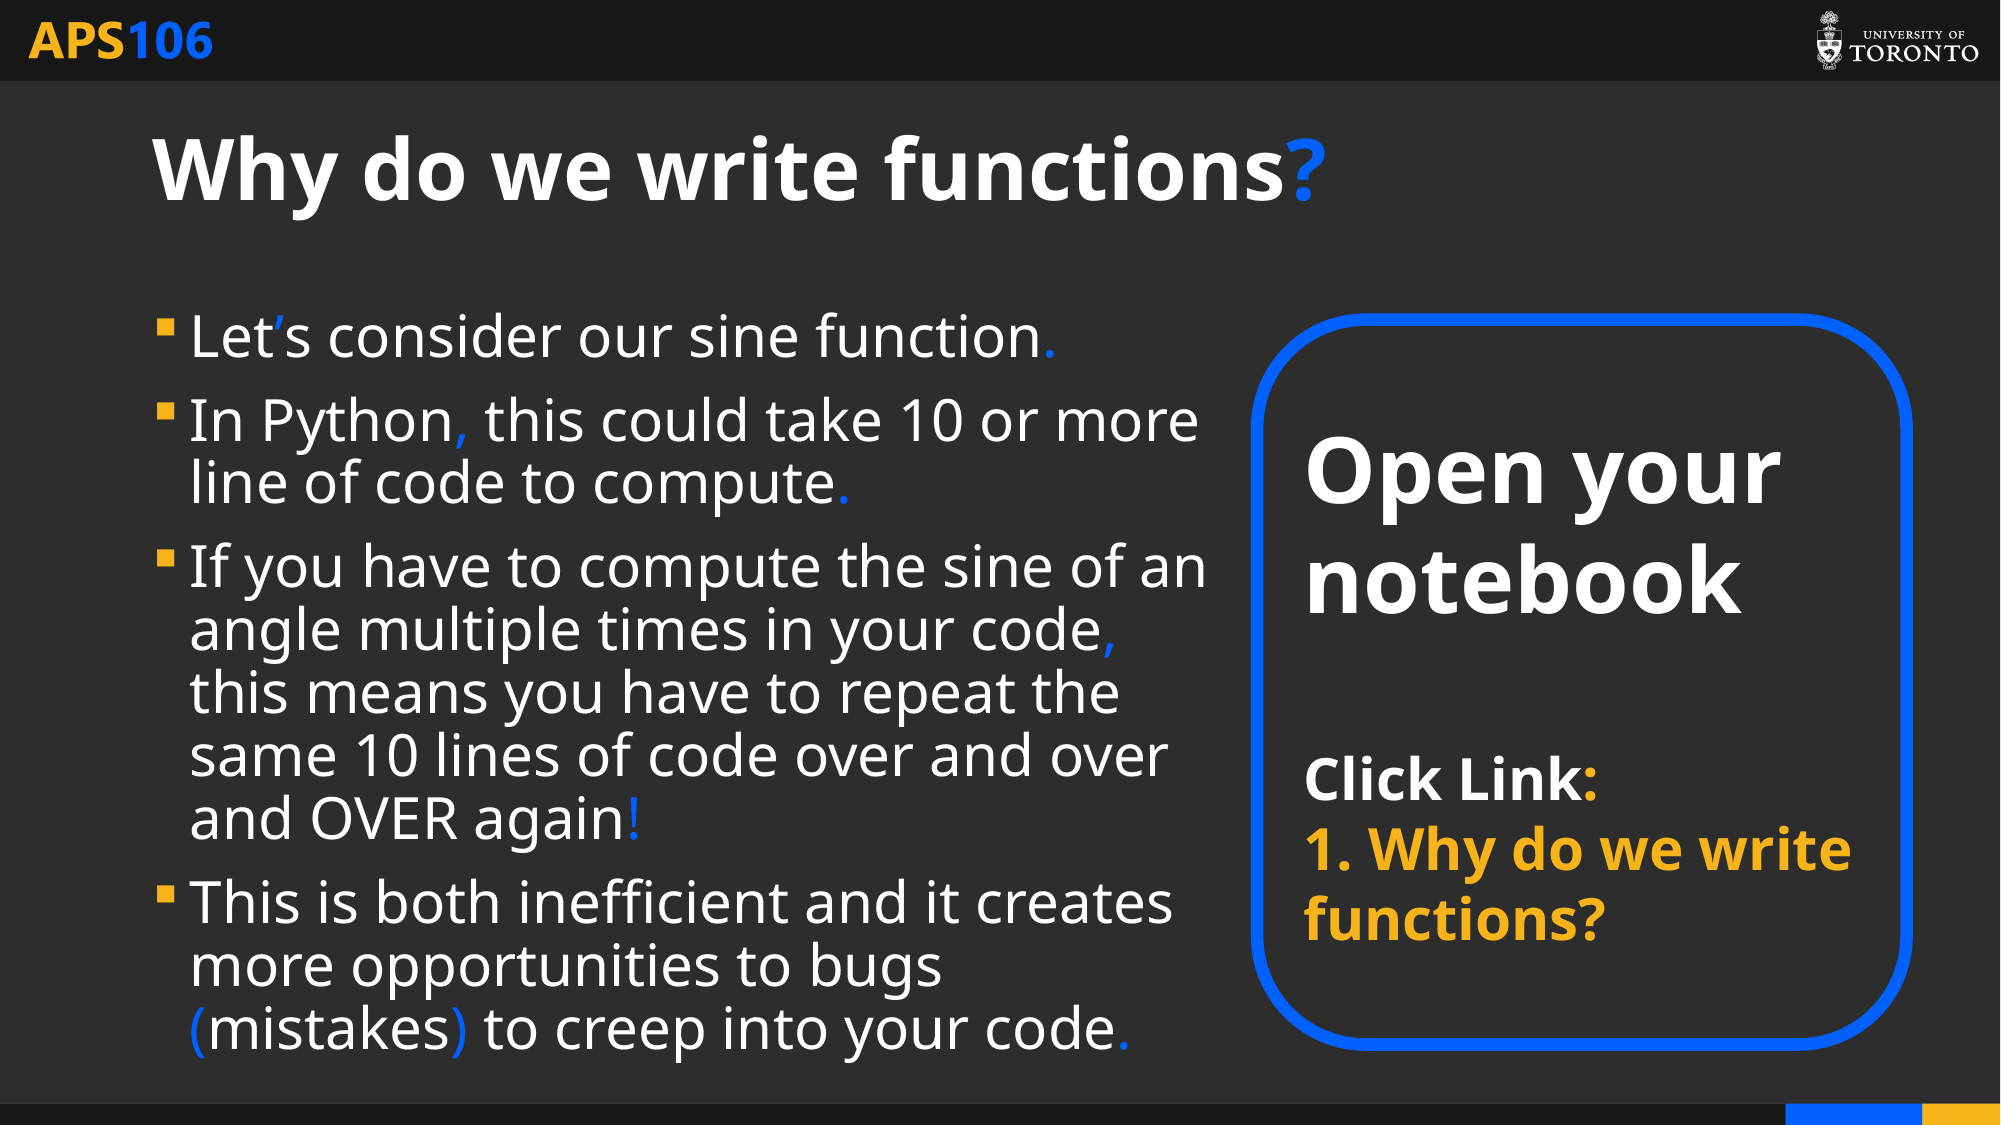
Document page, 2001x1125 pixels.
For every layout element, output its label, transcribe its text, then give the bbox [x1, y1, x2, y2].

picture [0, 0, 2001, 1125]
text_box Open your notebook Click Link: 1. Why do we write functions? [1256, 318, 1908, 1046]
list Let’s consider our sine function. In Python, this could take 10 or more line of code to compute. If you have to compute the sine of an angle multiple times in your code, this means you have to repeat the same 10 lines of code over and over and OVER again! This is both inefficient and it creates more opportunities to bugs (mistakes) to creep into your code. [137, 299, 1227, 1093]
title Why do we write functions? [137, 119, 1863, 227]
